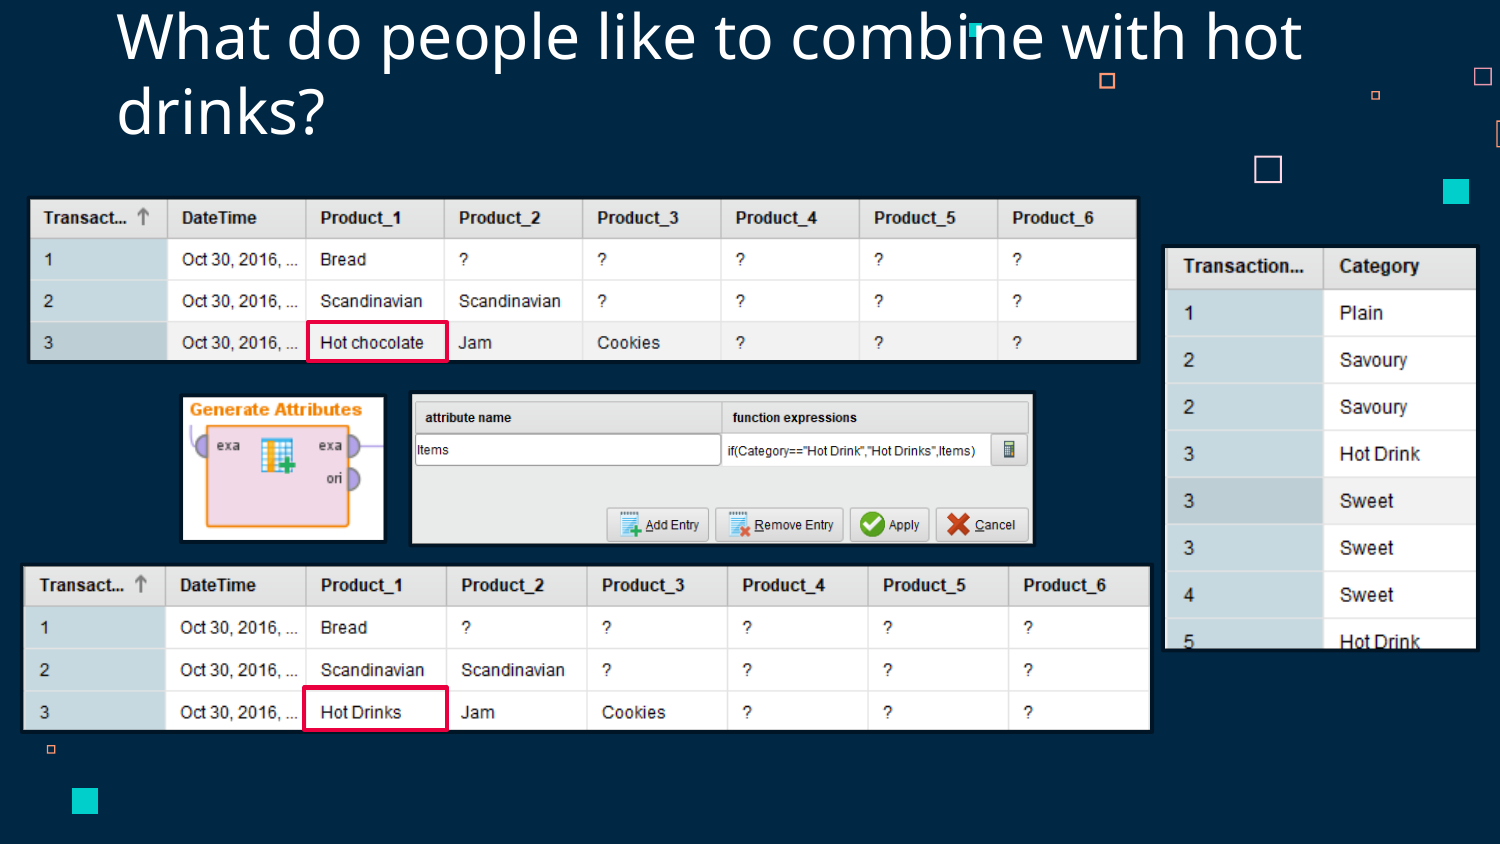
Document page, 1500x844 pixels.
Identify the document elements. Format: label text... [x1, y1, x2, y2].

title What do people like to combine with hot drinks? [101, 67, 1350, 163]
picture [30, 199, 1137, 361]
picture [23, 566, 1151, 730]
picture [412, 394, 1033, 544]
picture [1164, 247, 1477, 649]
picture [182, 397, 384, 540]
